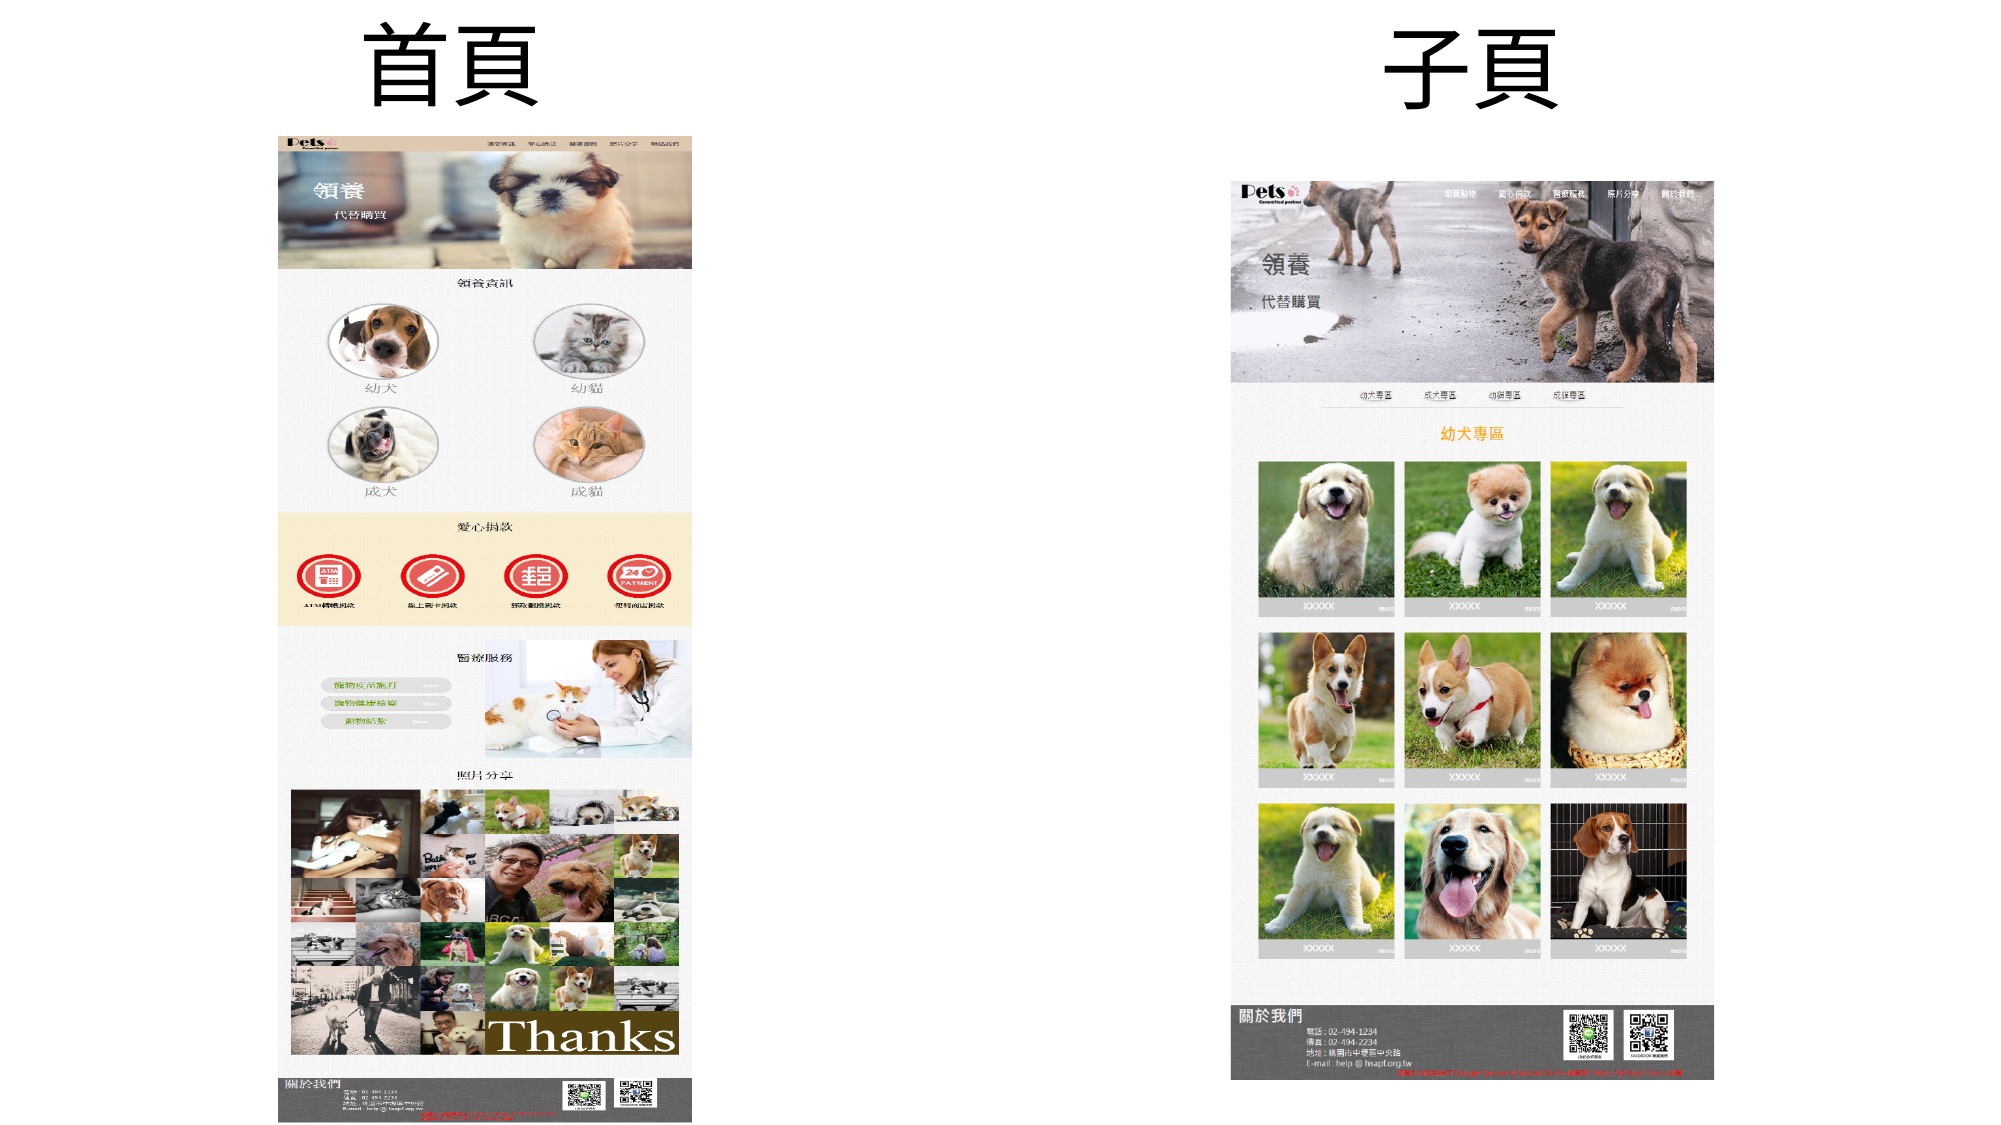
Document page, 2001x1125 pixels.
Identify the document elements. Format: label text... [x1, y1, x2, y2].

picture [24, 135, 873, 1125]
picture [1018, 181, 1926, 1080]
title 首頁 [182, 0, 721, 135]
text_box 子頁 [1203, 3, 1741, 143]
